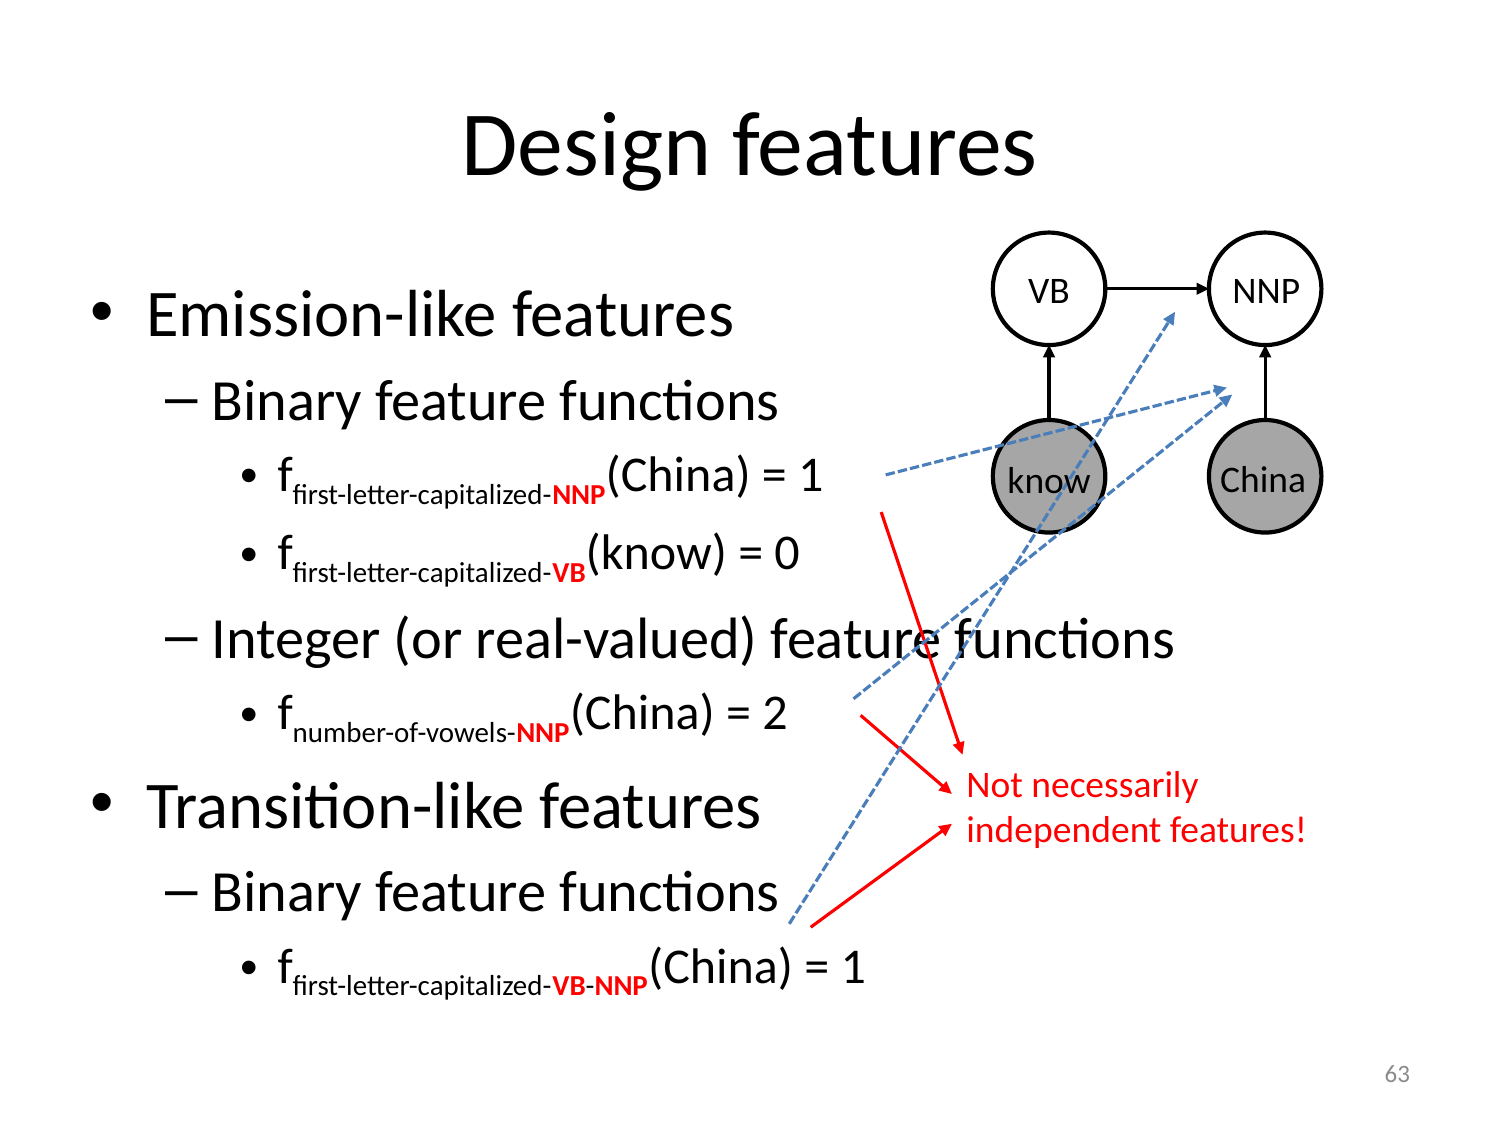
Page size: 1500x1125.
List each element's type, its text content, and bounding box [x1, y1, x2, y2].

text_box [1179, 394, 1233, 700]
text_box NNP [1217, 259, 1356, 319]
text_box [1206, 230, 1316, 348]
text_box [789, 311, 1176, 925]
text_box China [1238, 447, 1331, 507]
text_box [1177, 511, 1356, 928]
title Design features [75, 45, 1425, 233]
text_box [1179, 387, 1227, 393]
text_box [1238, 418, 1316, 447]
slide_number 63 [1074, 1042, 1425, 1103]
list Emission-like features Binary feature functions ffirst-letter-capitalized-NNP(China) = 1 ffirst-letter-capitalized-VB(know) = 0 Integer (or real-valued) feature functions fnumber-of-vowels-NNP(China) = 2 Transition-like features Binary feature functions ffirst-letter-capitalized-VB-NNP(China) = 1 [75, 262, 1425, 1005]
text_box VB [990, 230, 1108, 310]
